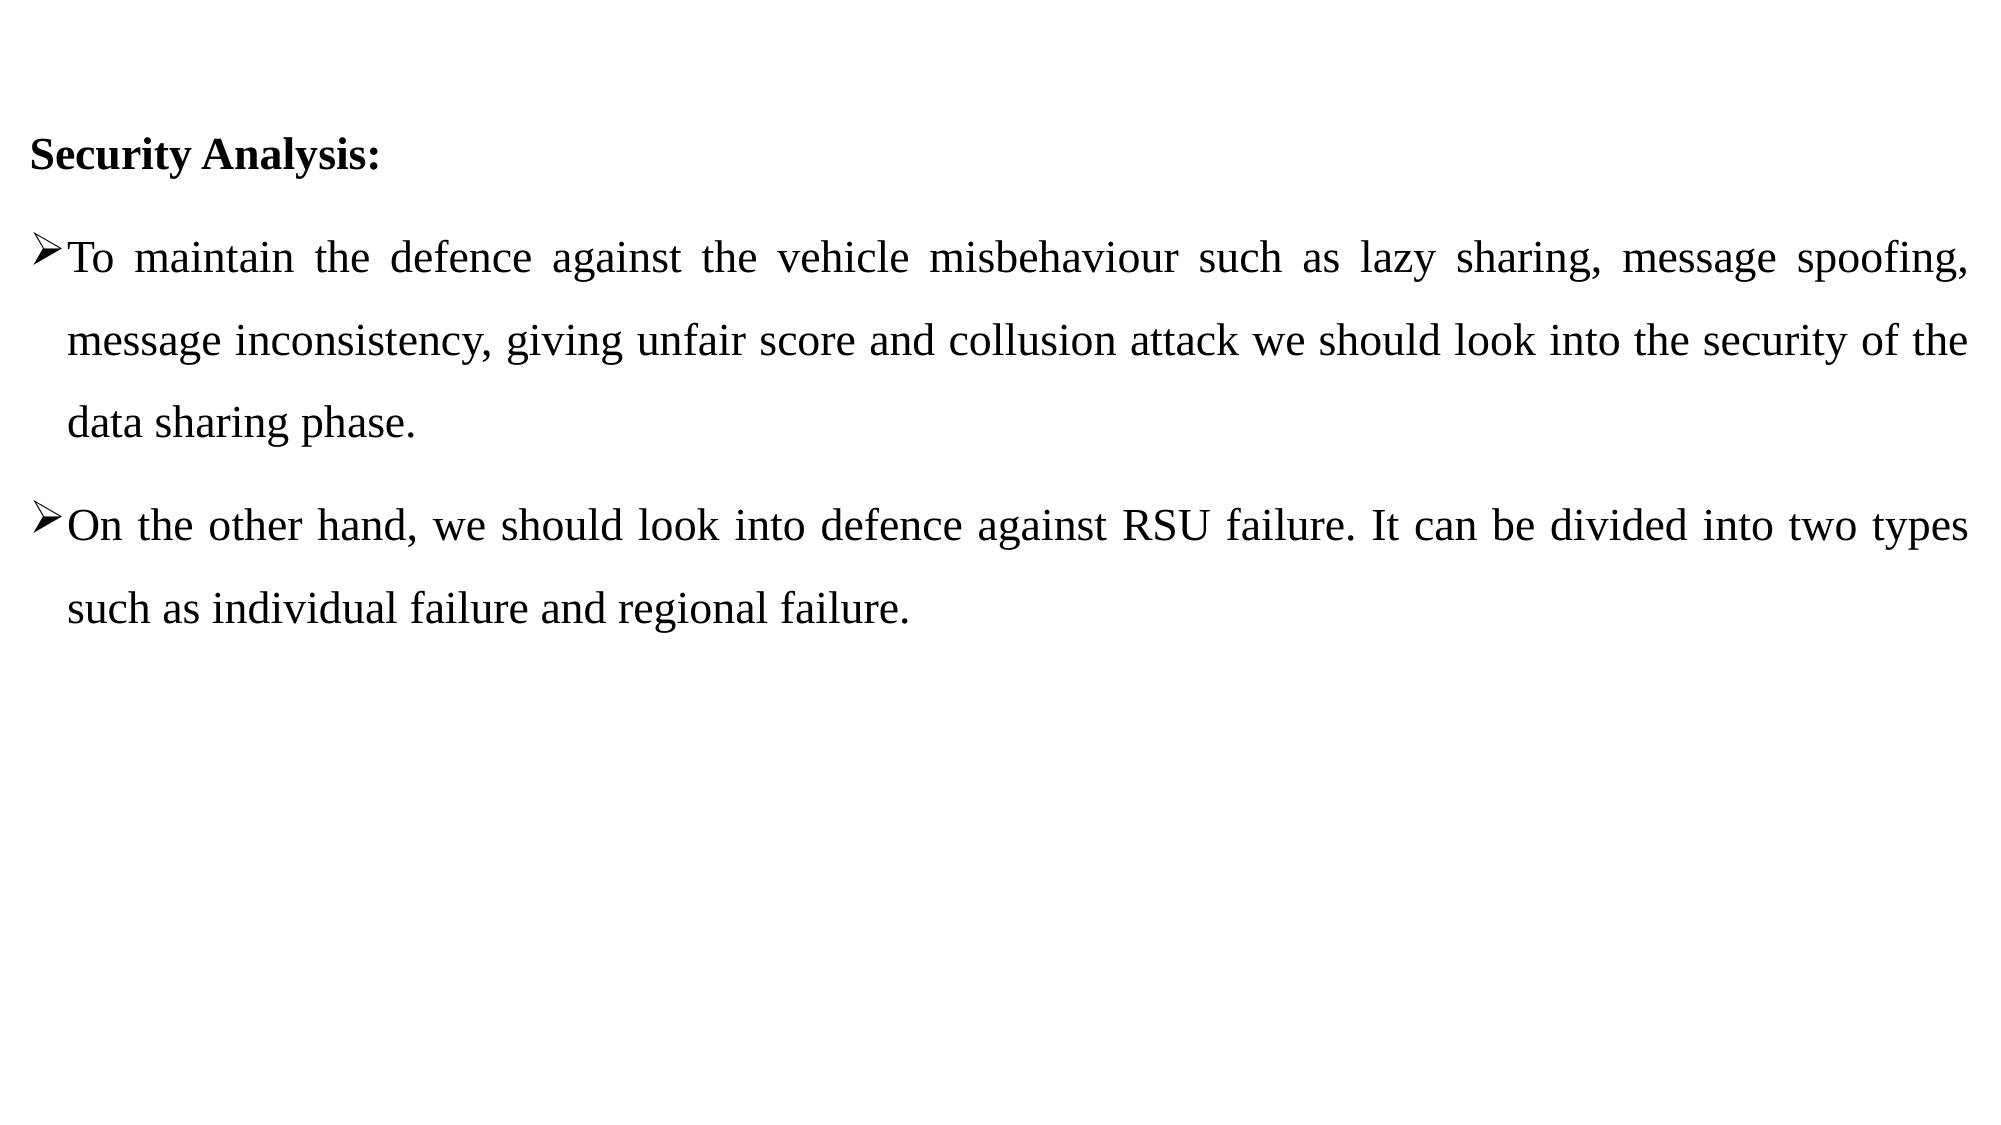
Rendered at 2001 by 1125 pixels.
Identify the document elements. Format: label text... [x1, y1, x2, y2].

list Security Analysis: To maintain the defence against the vehicle misbehaviour such as lazy sharing, message spoofing, message inconsistency, giving unfair score and collusion attack we should look into the security of the data sharing phase. On the other hand, we should look into defence against RSU failure. It can be divided into two types such as individual failure and regional failure. [14, 13, 1986, 1112]
